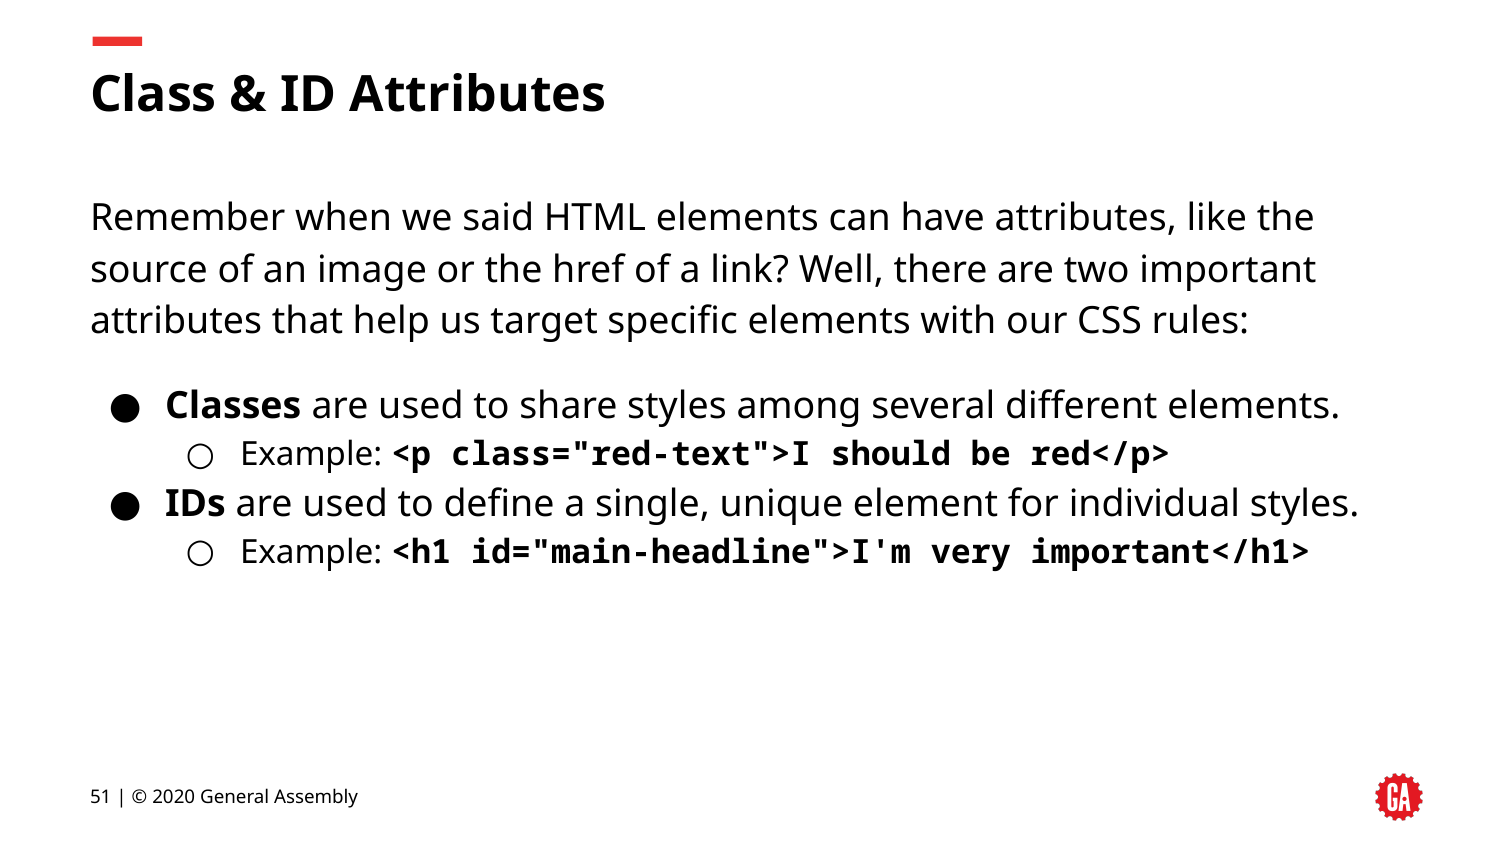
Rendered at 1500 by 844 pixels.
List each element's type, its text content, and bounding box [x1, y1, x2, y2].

title Class & ID Attributes [75, 46, 1473, 140]
picture [1373, 771, 1425, 823]
slide_number ‹#› | © 2020 General Assembly [75, 764, 465, 830]
list Remember when we said HTML elements can have attributes, like the source of an image or the href of a link? Well, there are two important attributes that help us target specific elements with our CSS rules: Classes are used to share styles among several different elements. Example: <p class="red-text">I should be red</p> IDs are used to define a single, unique element for individual styles. Example: <h1 id="main-headline">I'm very important</h1> [75, 171, 1425, 654]
